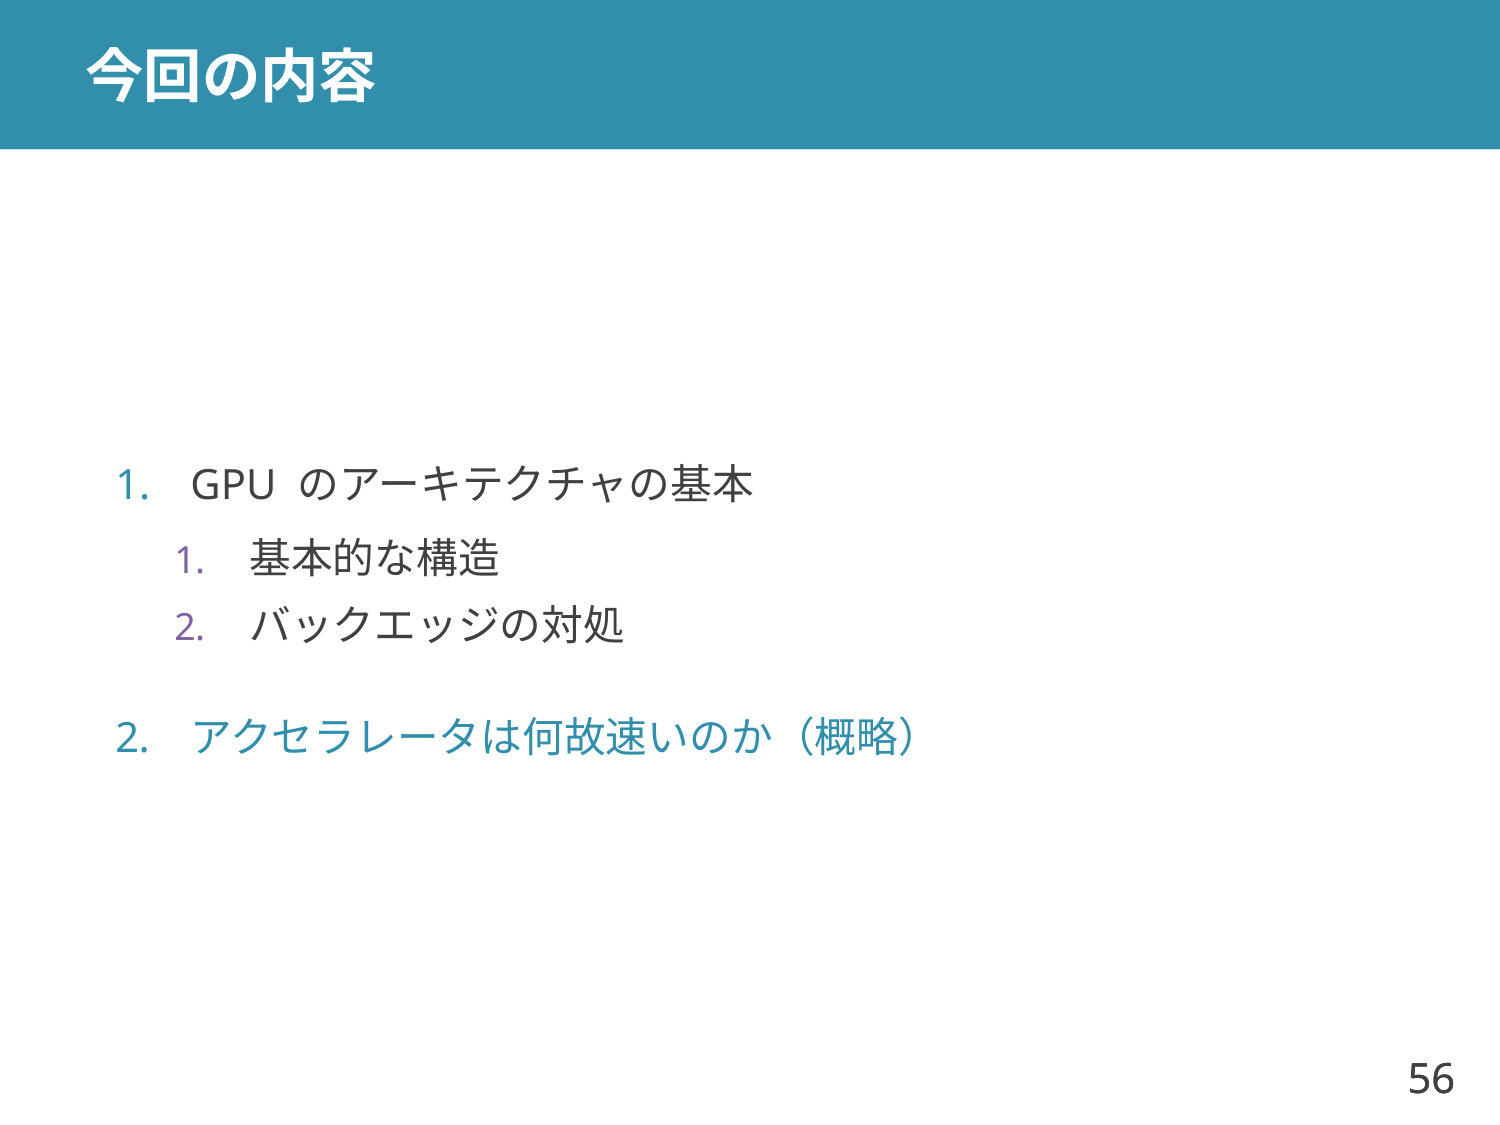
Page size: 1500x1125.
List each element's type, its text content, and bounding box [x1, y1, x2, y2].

list GPU のアーキテクチャの基本 基本的な構造 バックエッジの対処 アクセラレータは何故速いのか（概略） [100, 178, 1459, 1036]
title 今回の内容 [70, 0, 1500, 150]
